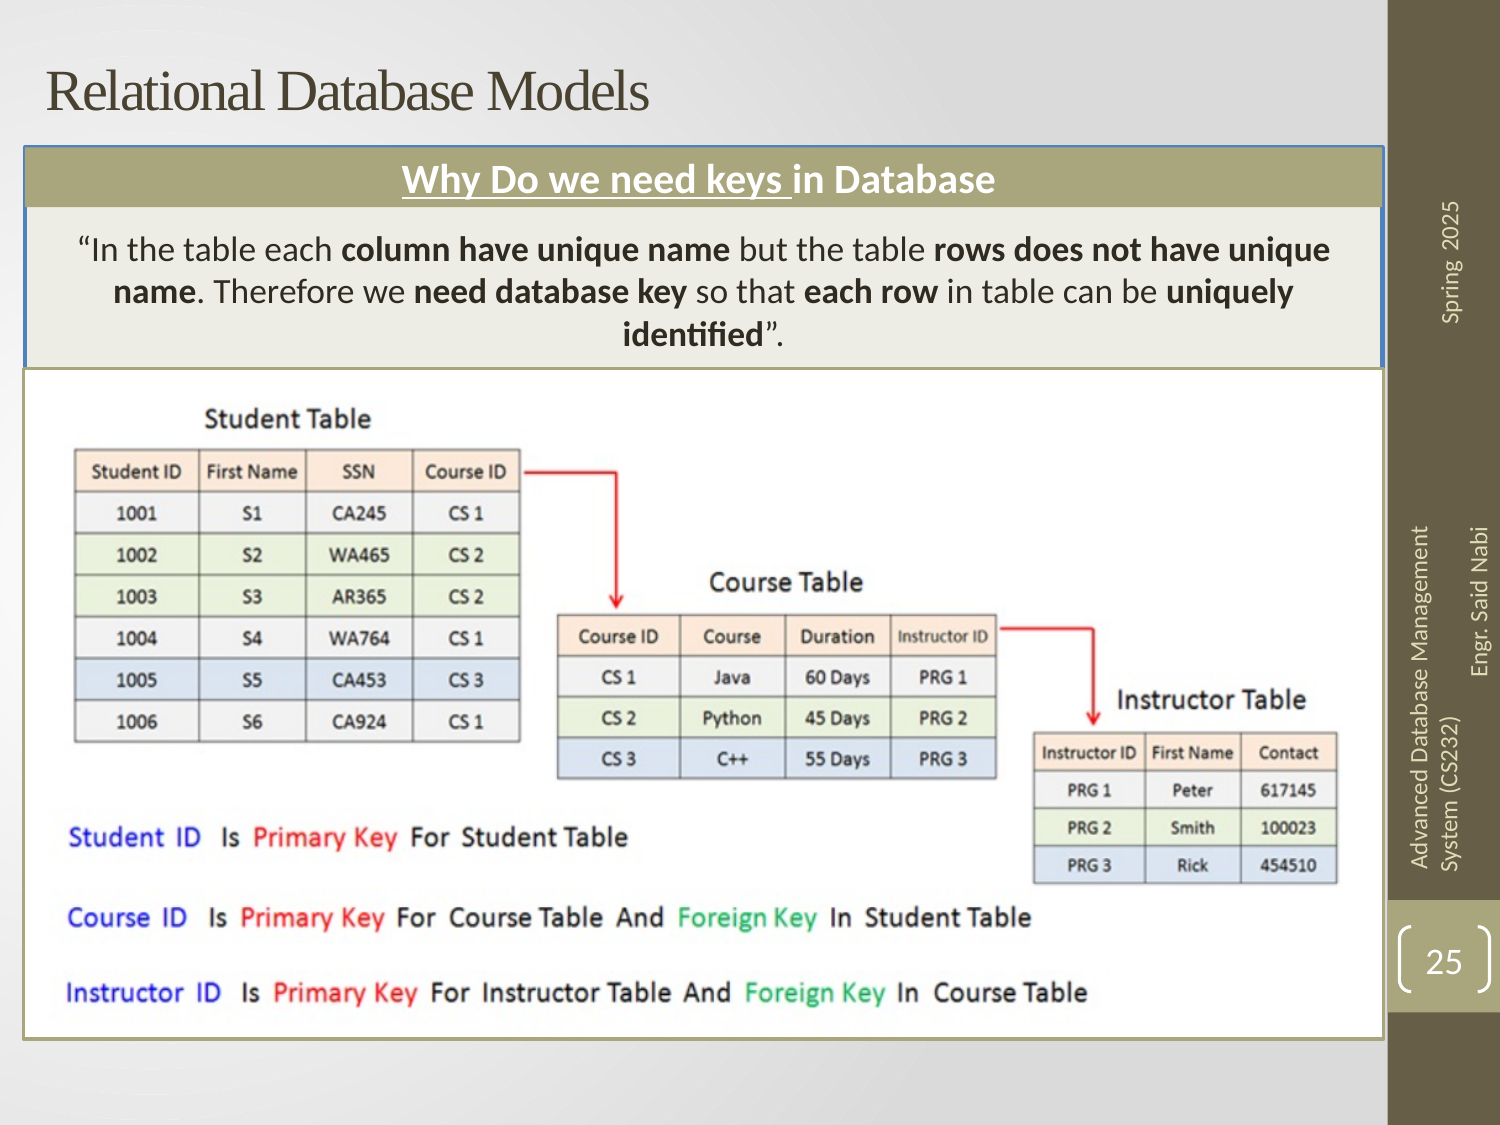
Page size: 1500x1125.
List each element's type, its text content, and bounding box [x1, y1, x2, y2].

title Relational Database Models [30, 0, 1281, 182]
slide_number 25 [1397, 925, 1492, 994]
text_box “In the table each column have unique name but the table rows does not have unique name. Therefore we need database key so that each row in table can be uniquely identified”. [24, 209, 1383, 366]
picture [24, 369, 1383, 1038]
text_box Why Do we need keys in Database [23, 145, 1384, 209]
